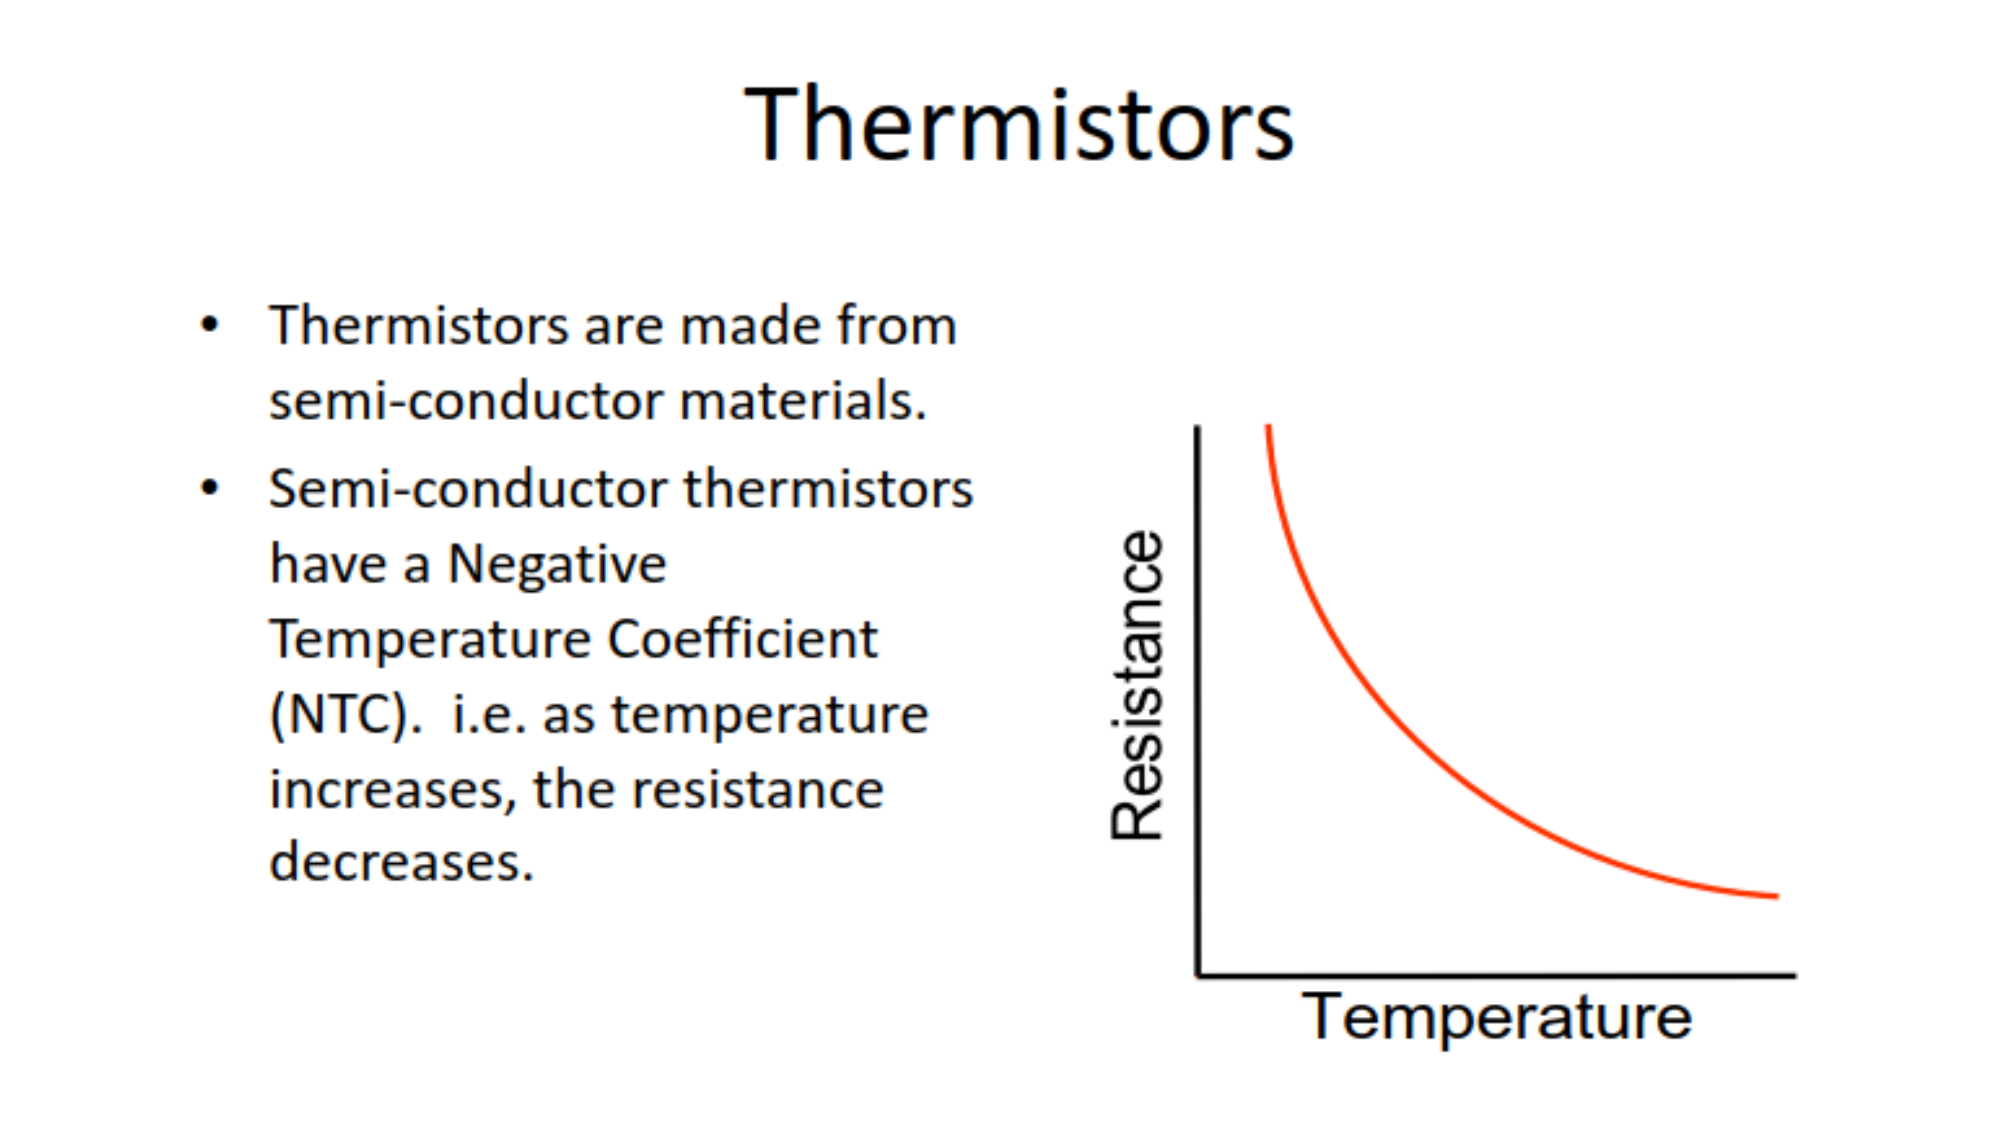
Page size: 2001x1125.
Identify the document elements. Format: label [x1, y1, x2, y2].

picture [178, 52, 1822, 1073]
